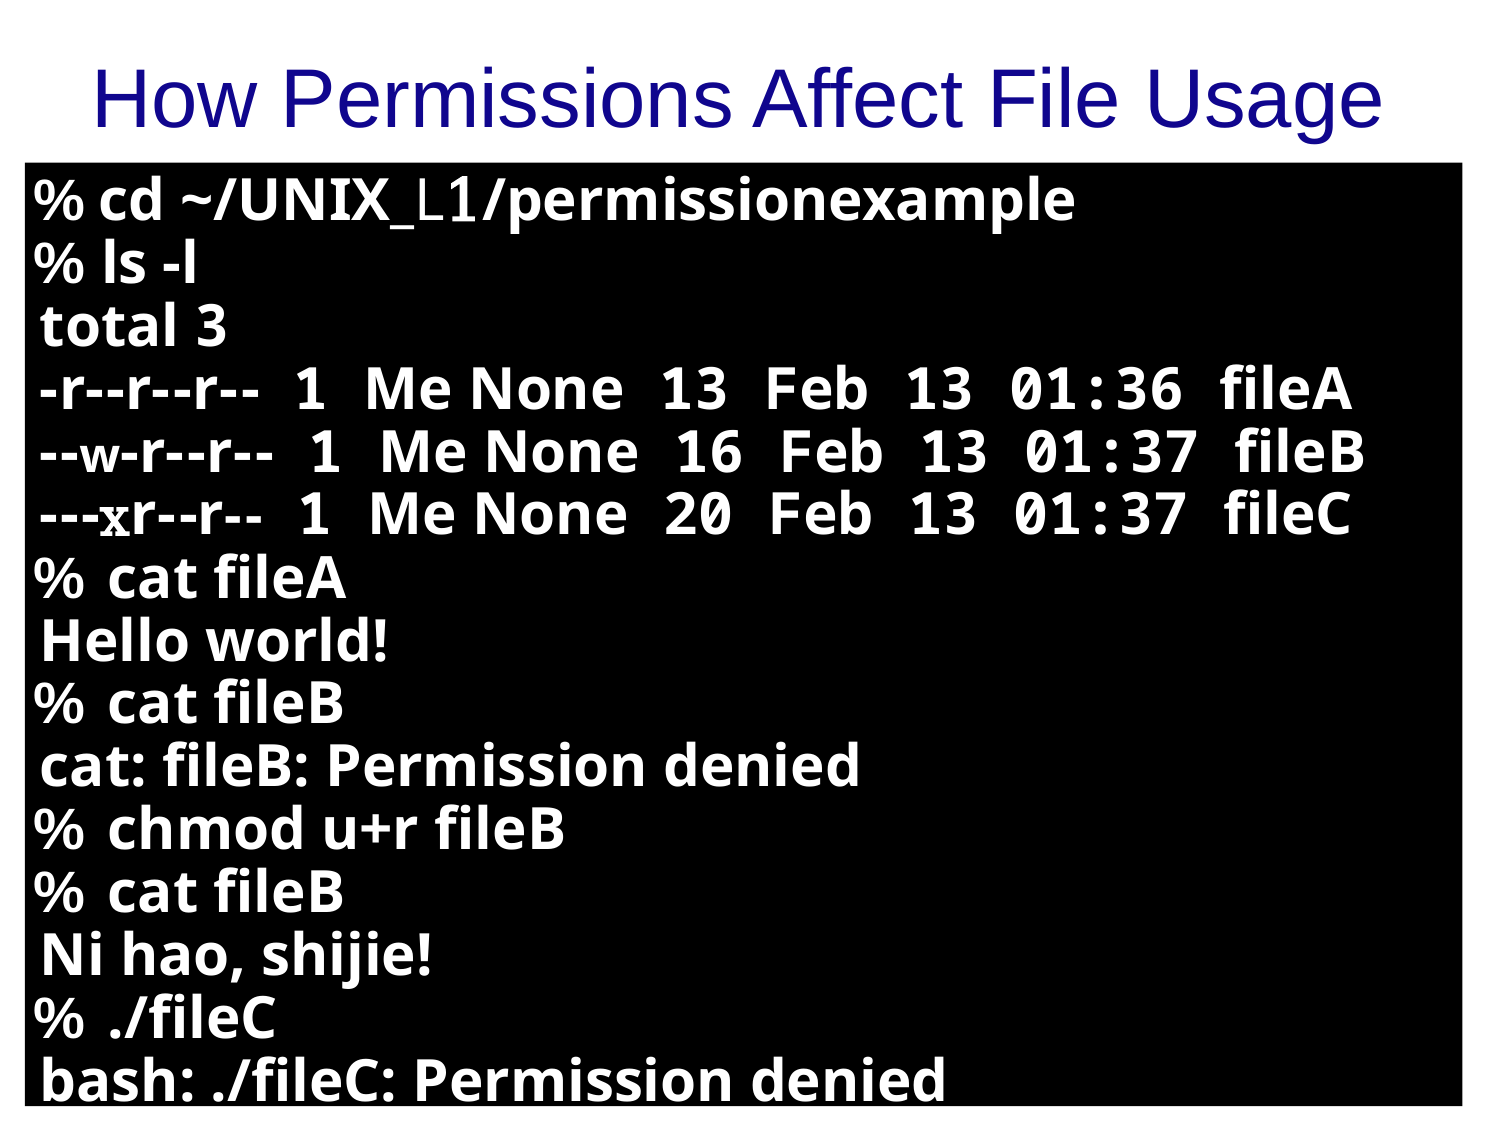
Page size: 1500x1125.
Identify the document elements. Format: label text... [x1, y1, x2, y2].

text_box % % % % % % % [18, 162, 169, 1113]
title How Permissions Affect File Usage [0, 24, 1500, 163]
list % cd ~/UNIX_L1/permissionexample ls -l total 3 -r--r--r-- 1 Me None 13 Feb 13 01:36 fileA --w-r--r-- 1 Me None 16 Feb 13 01:37 fileB ---xr--r-- 1 Me None 20 Feb 13 01:37 fileC % cat fileA Hello world! % cat fileB cat: fileB: Permission denied % chmod u+r fileB % cat fileB Ni hao, shijie! % ./fileC bash: ./fileC: Permission denied [169, 162, 1463, 1107]
